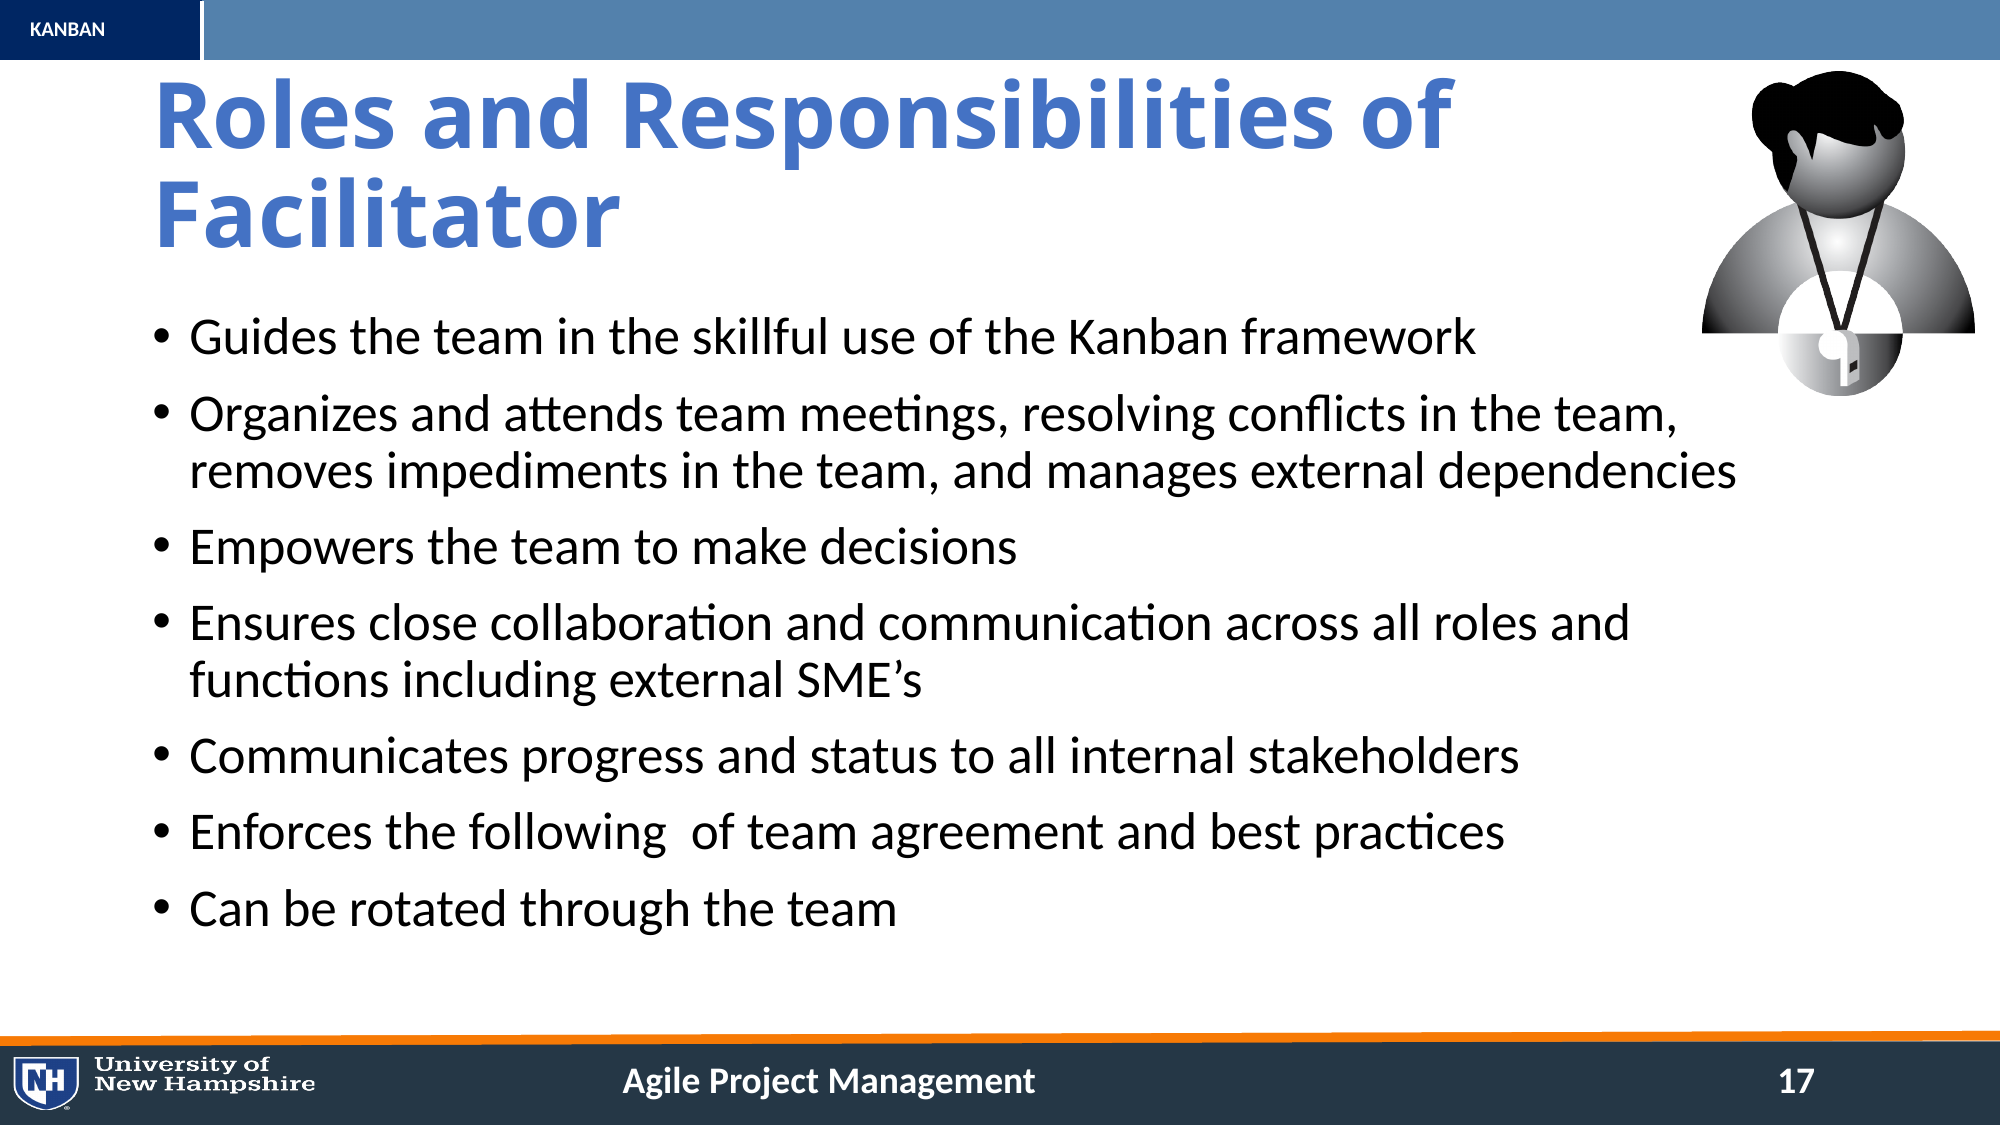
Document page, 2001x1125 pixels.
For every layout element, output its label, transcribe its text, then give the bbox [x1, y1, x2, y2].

title Roles and Responsibilities of Facilitator [137, 59, 1863, 278]
picture [1702, 71, 1975, 396]
list Guides the team in the skillful use of the Kanban framework Organizes and attends team meetings, resolving conflicts in the team, removes impediments in the team, and manages external dependencies Empowers the team to make decisions Ensures close collaboration and communication across all roles and functions including external SME’s Communicates progress and status to all internal stakeholders Enforces the following of team agreement and best practices Can be rotated through the team [137, 301, 1768, 951]
